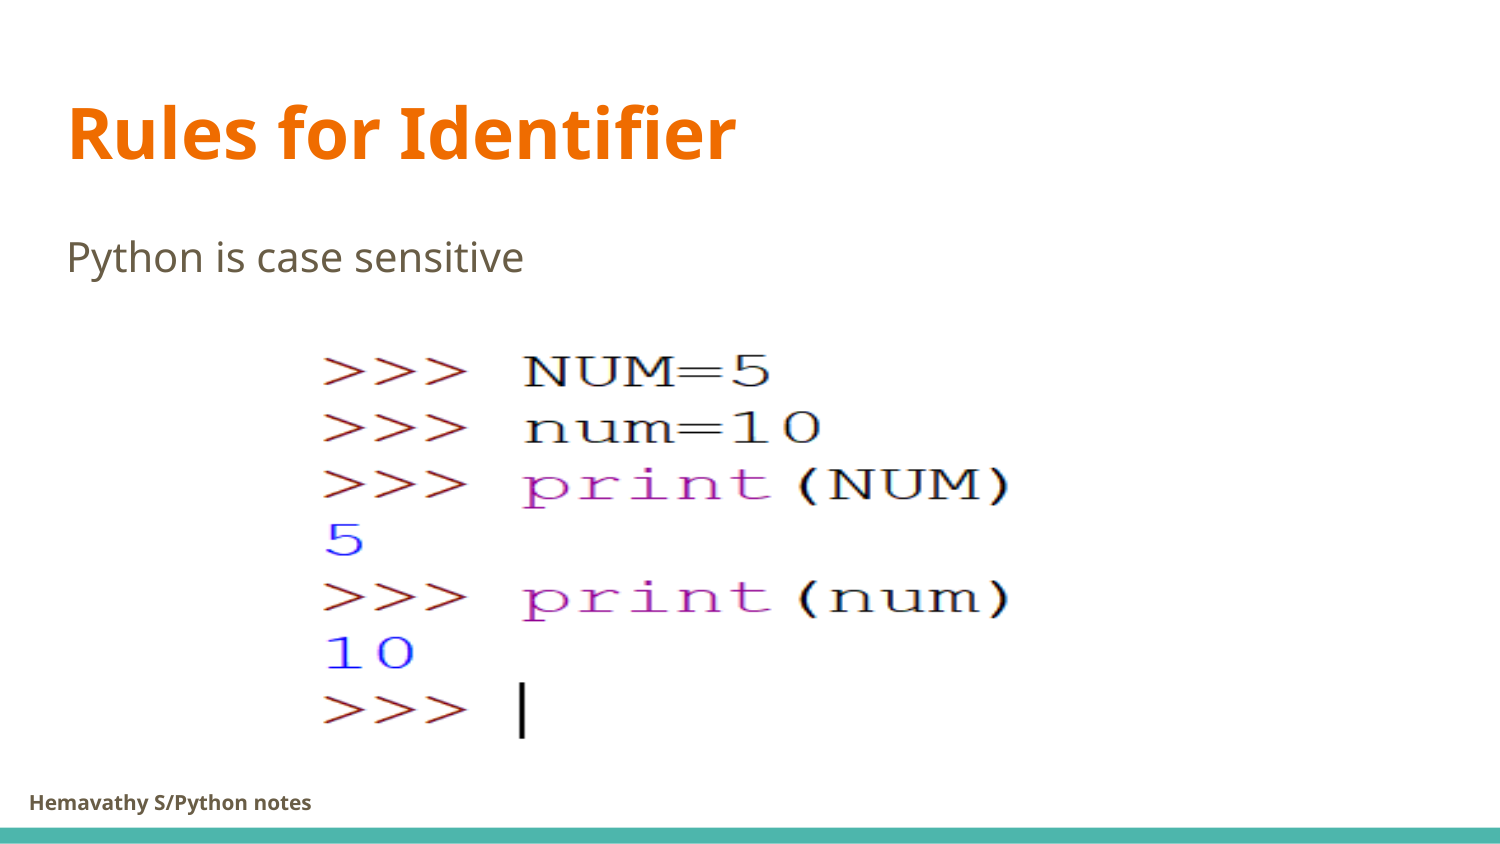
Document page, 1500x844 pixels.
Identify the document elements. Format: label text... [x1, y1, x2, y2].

list Python is case sensitive [51, 207, 1449, 750]
picture [322, 349, 1059, 750]
title Rules for Identifier [51, 72, 1449, 189]
